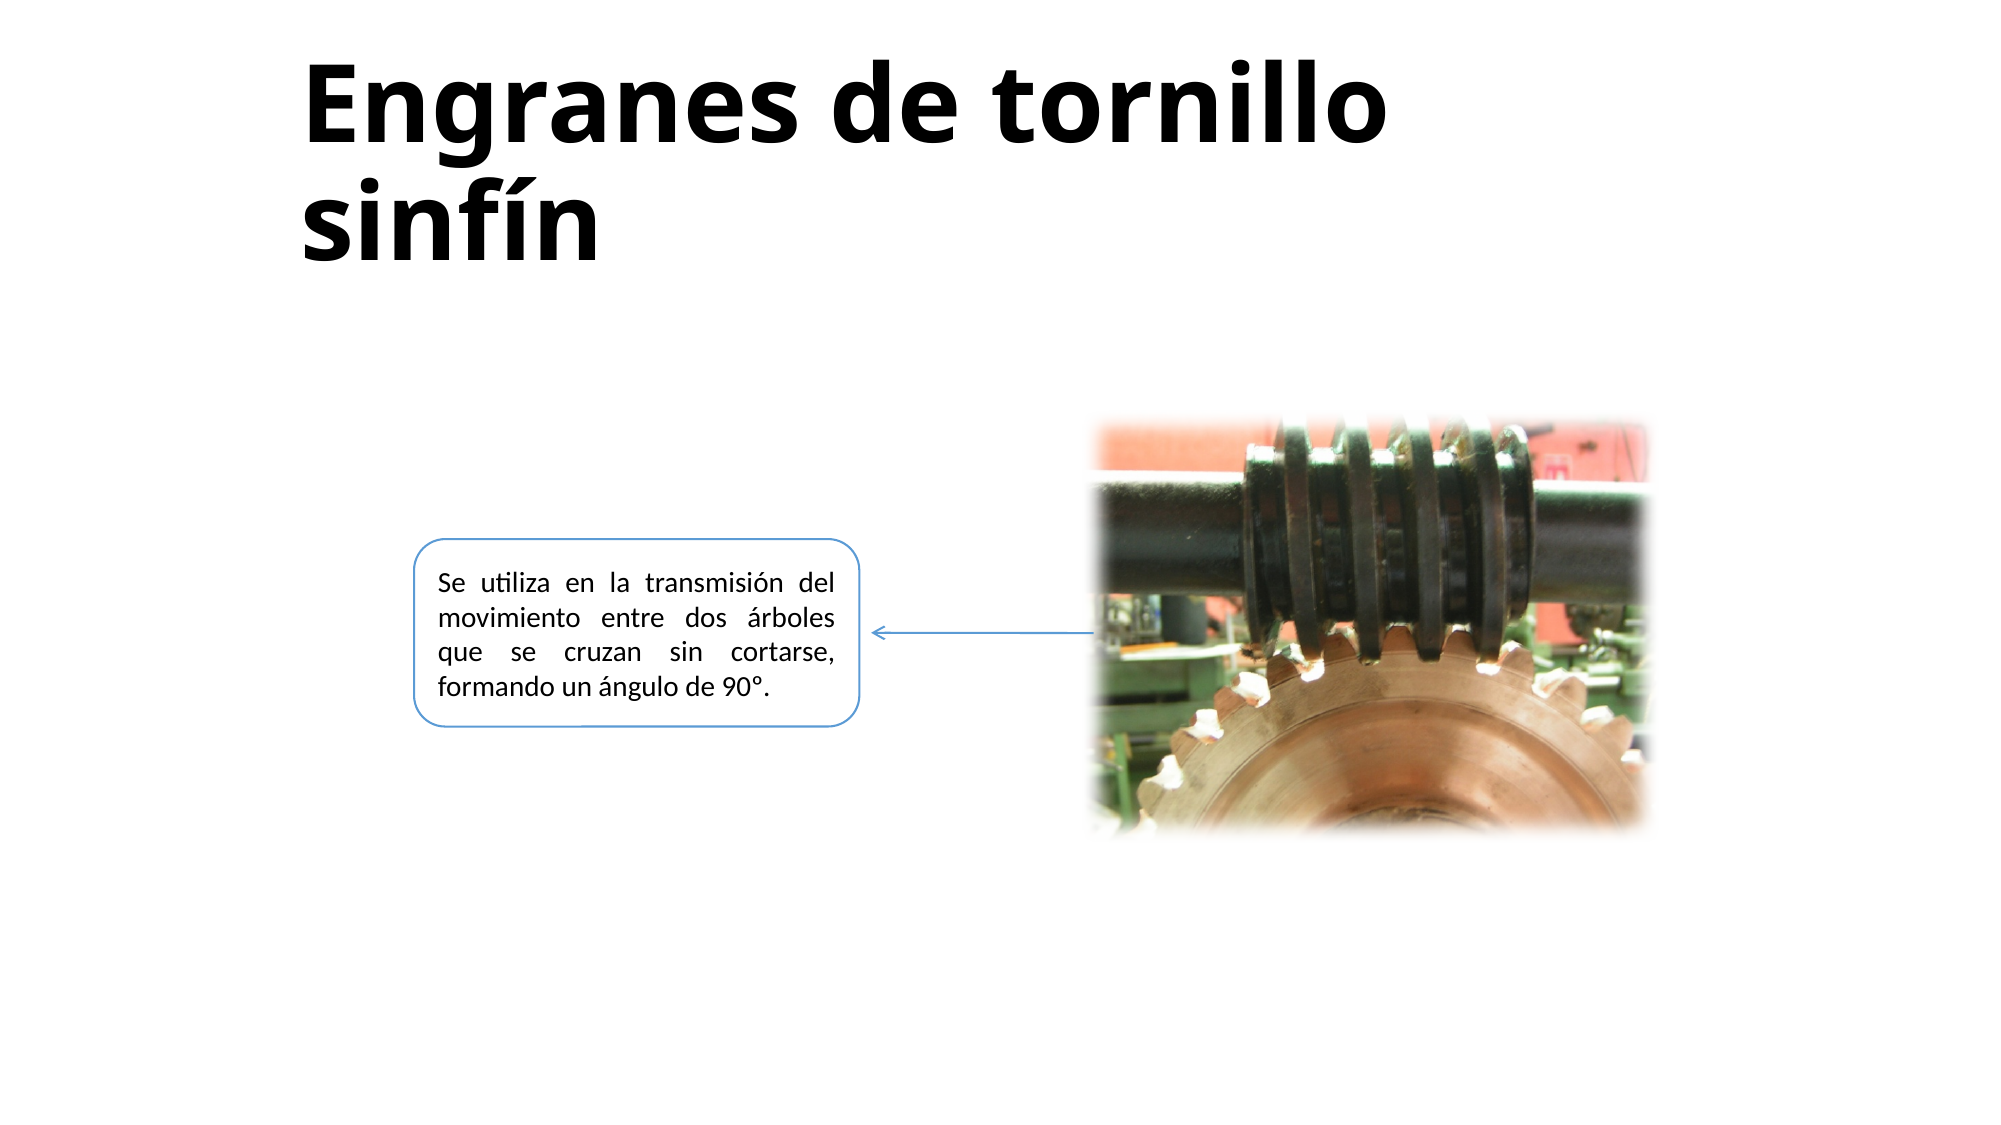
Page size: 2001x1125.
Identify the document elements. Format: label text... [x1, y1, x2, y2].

text_box Se utiliza en la transmisión del movimiento entre dos árboles que se cruzan sin cortarse, formando un ángulo de 90º. [413, 538, 861, 728]
picture [1081, 410, 1659, 843]
title Engranes de tornillo sinfín [285, 35, 1711, 298]
